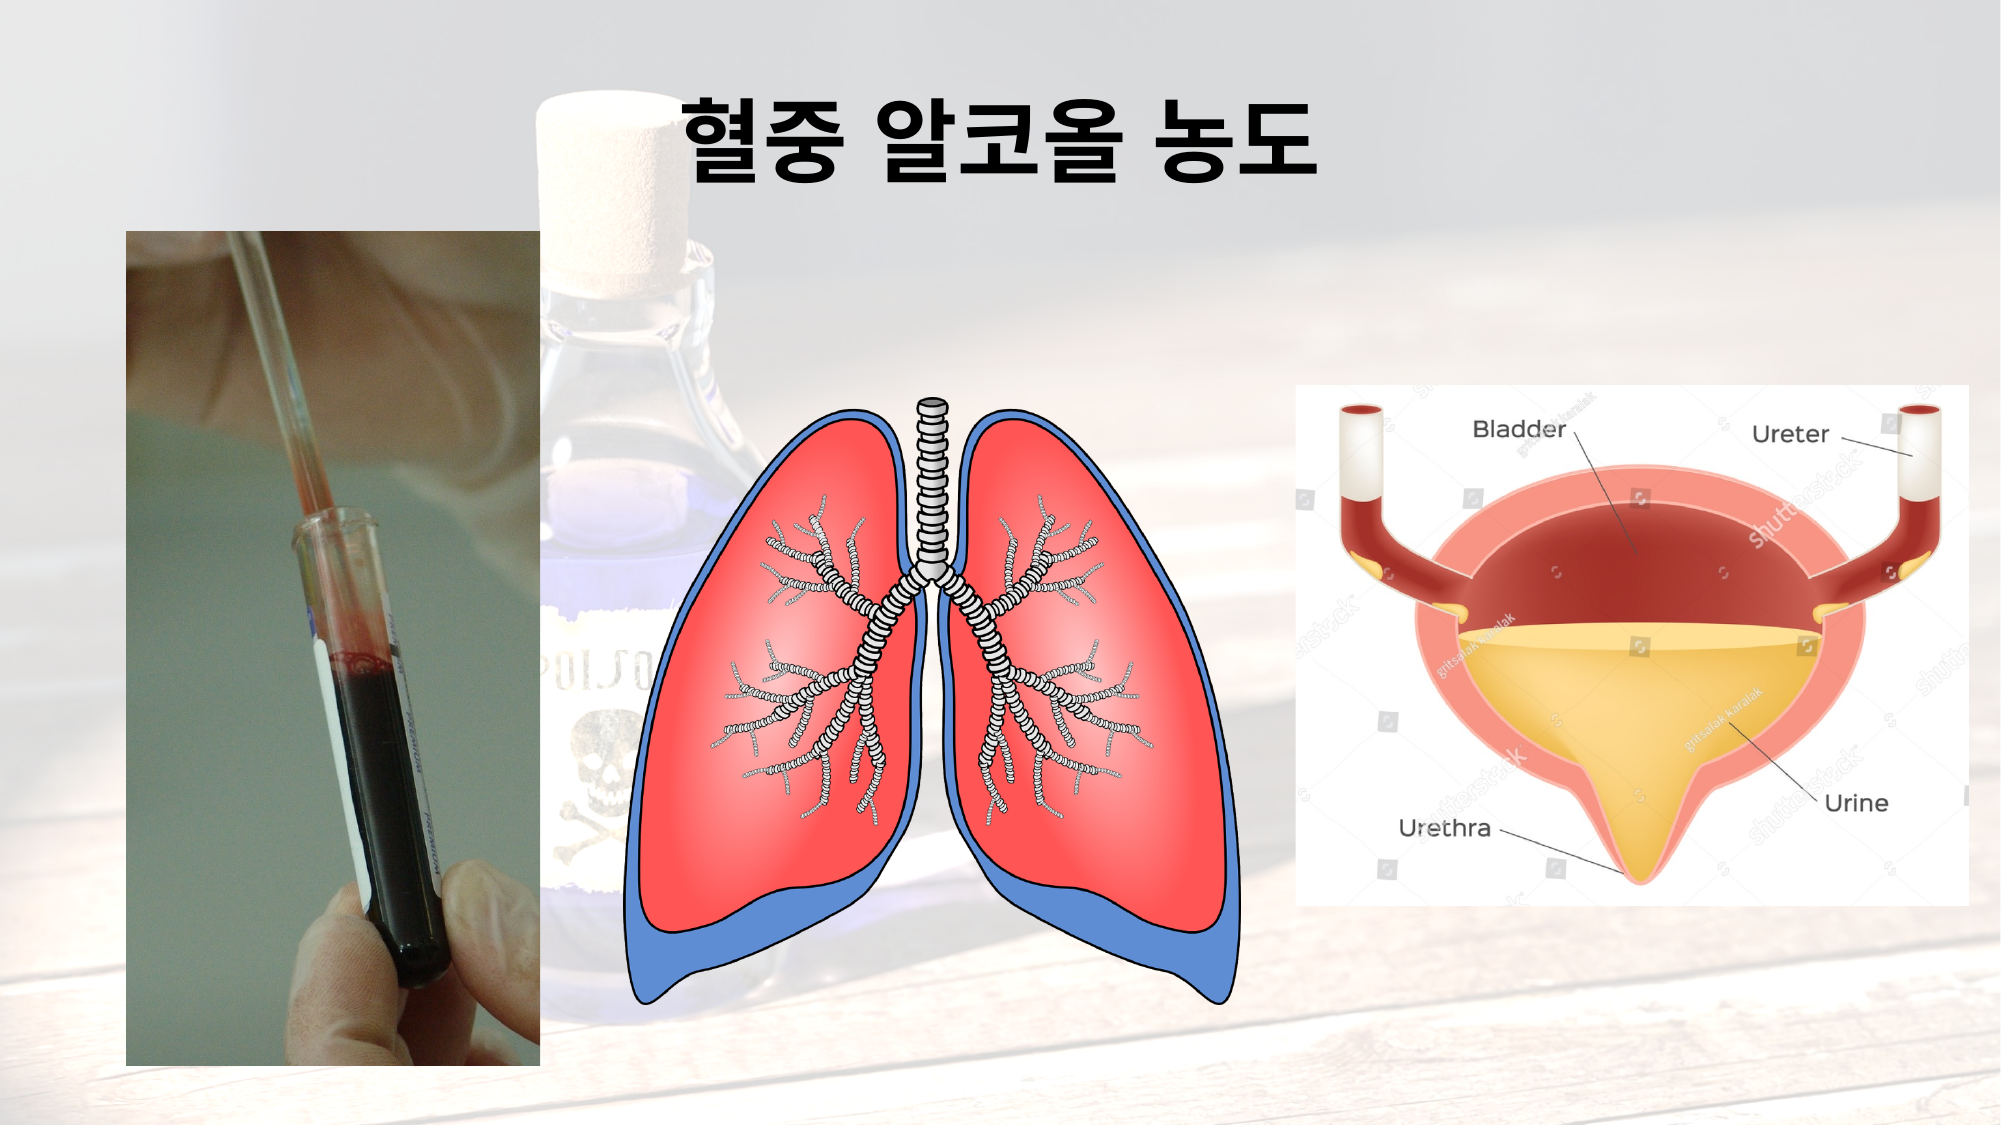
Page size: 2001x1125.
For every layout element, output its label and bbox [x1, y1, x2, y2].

list [623, 396, 1241, 1006]
picture [0, 0, 2001, 1125]
